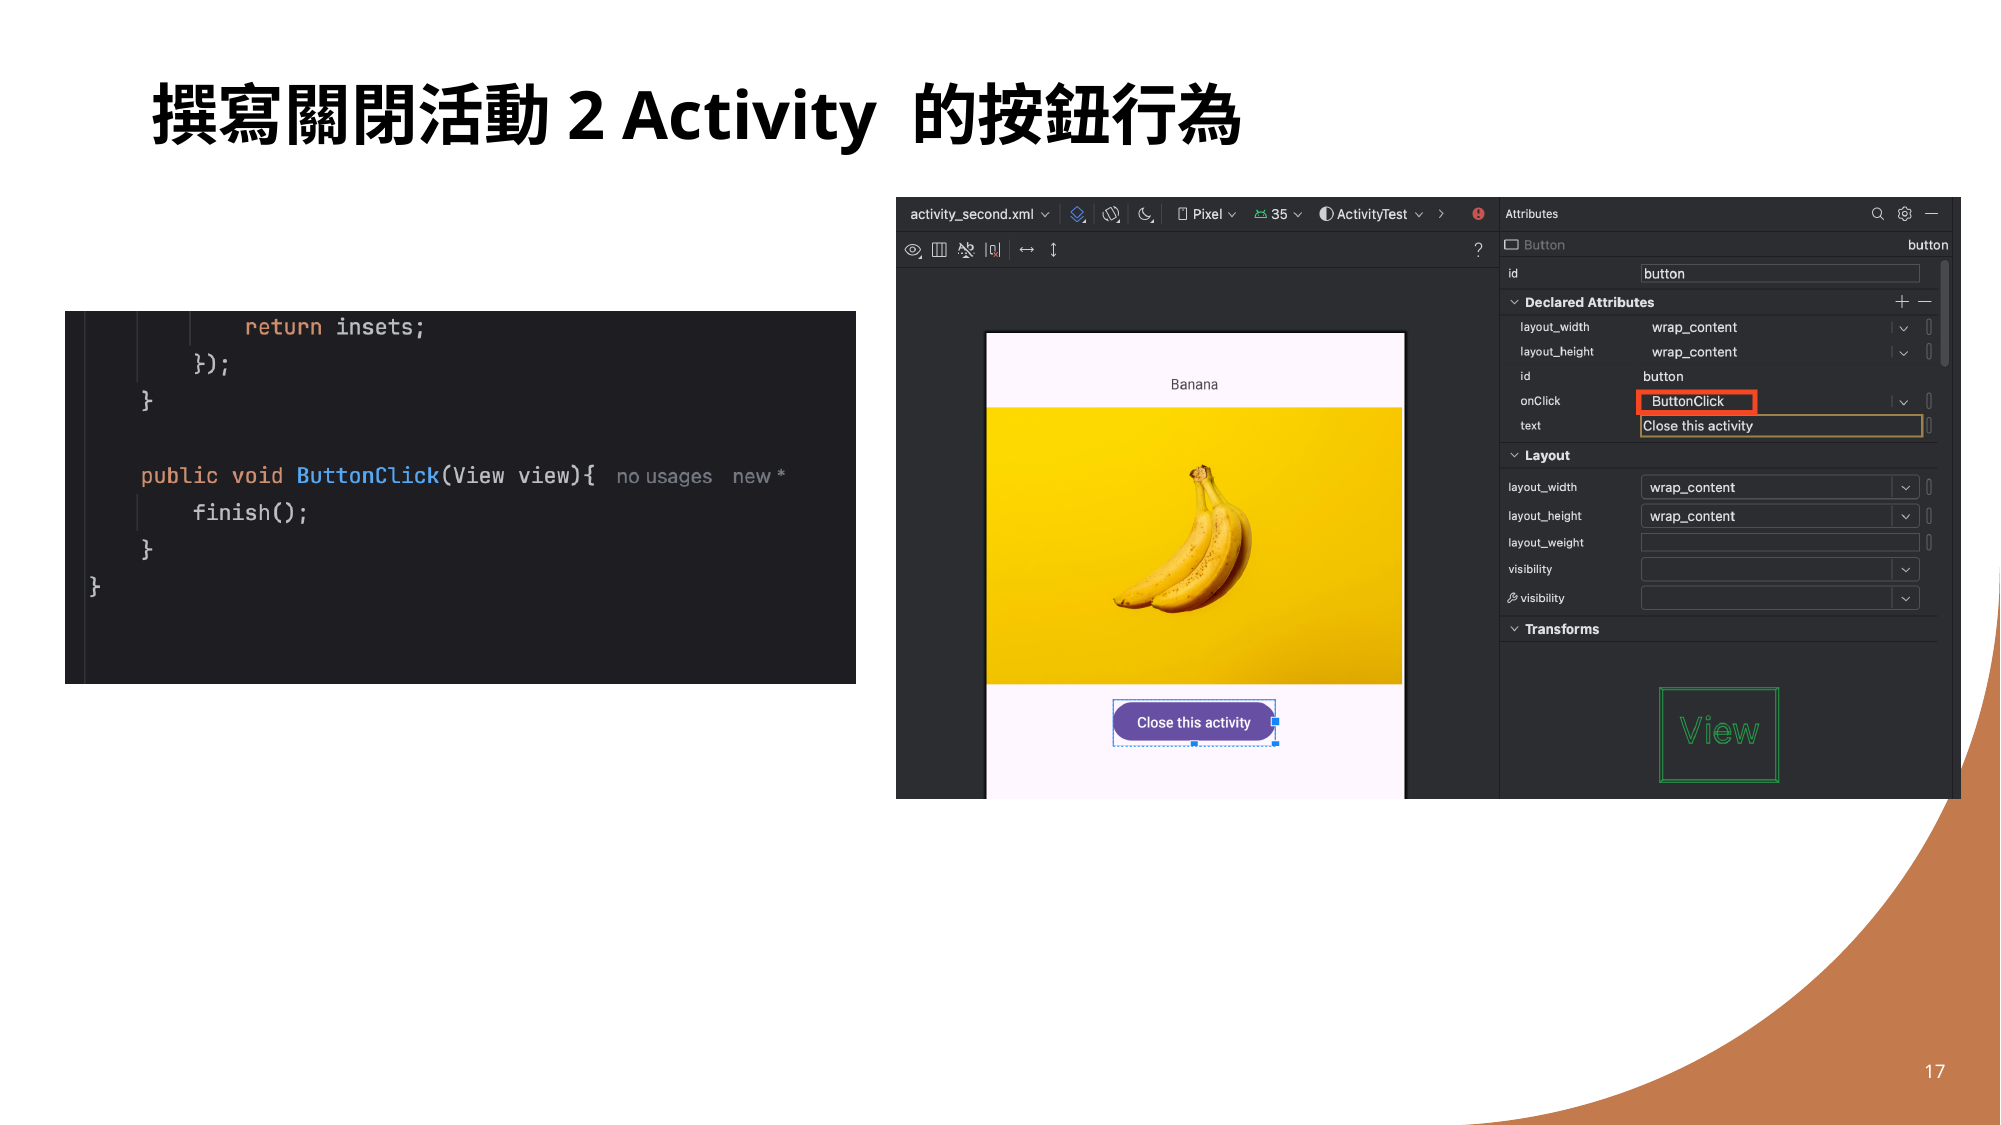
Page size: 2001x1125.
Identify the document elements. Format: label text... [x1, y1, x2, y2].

picture [896, 197, 1961, 799]
title 撰寫關閉活動2 Activity 的按鈕行為 [136, 57, 1834, 161]
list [65, 311, 856, 685]
slide_number 17 [1893, 1042, 1961, 1103]
